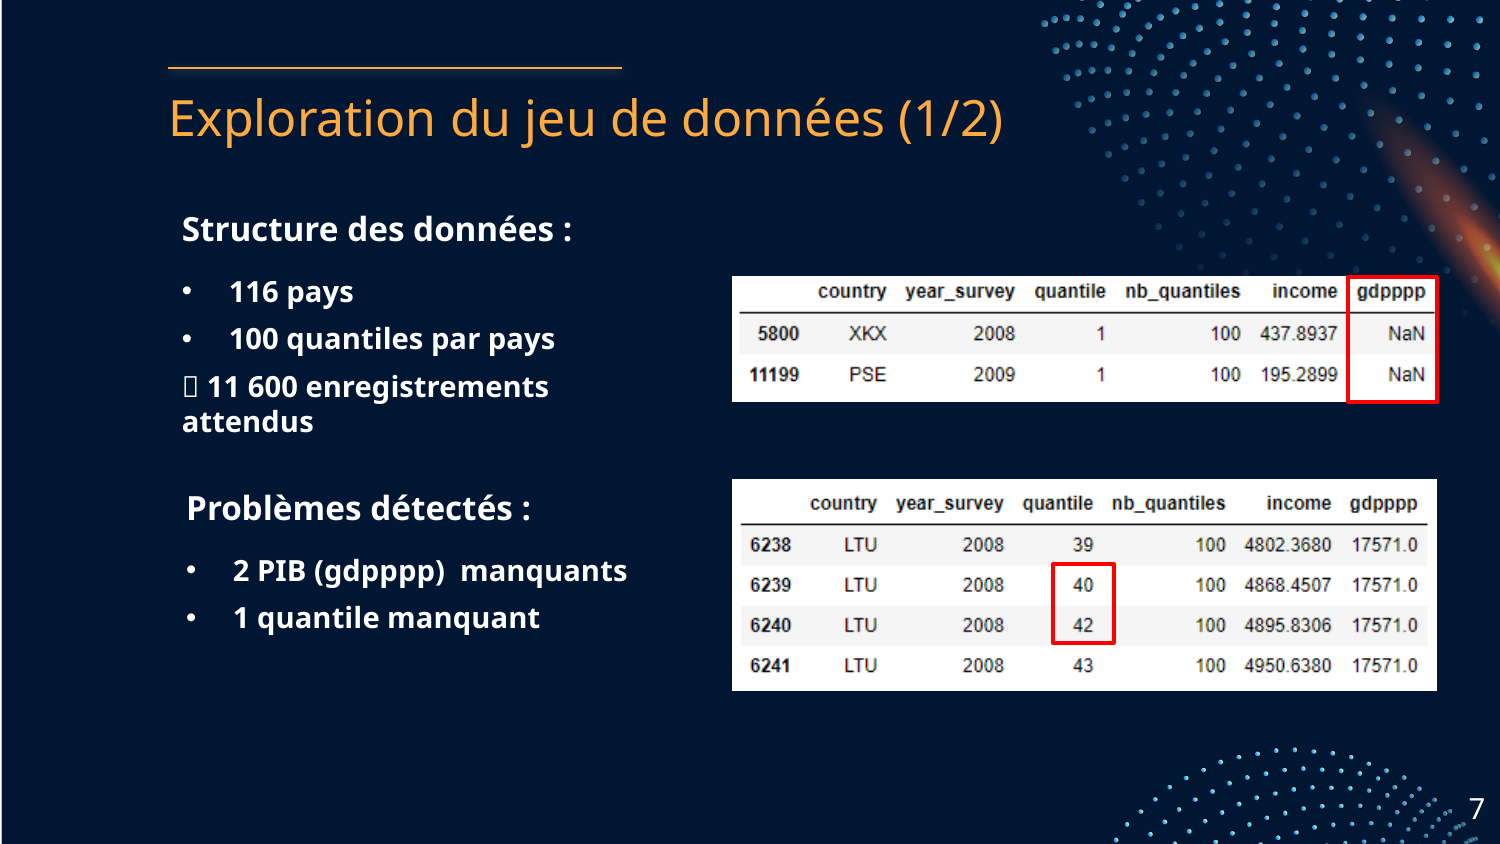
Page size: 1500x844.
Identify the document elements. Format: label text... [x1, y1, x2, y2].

picture [0, 0, 1500, 844]
text_box Structure des données : 116 pays 100 quantiles par pays  11 600 enregistrements attendus [153, 180, 716, 447]
title Exploration du jeu de données (1/2) [153, 70, 1142, 226]
text_box Problèmes détectés : 2 PIB (gdpppp) manquants 1 quantile manquant [153, 455, 716, 806]
